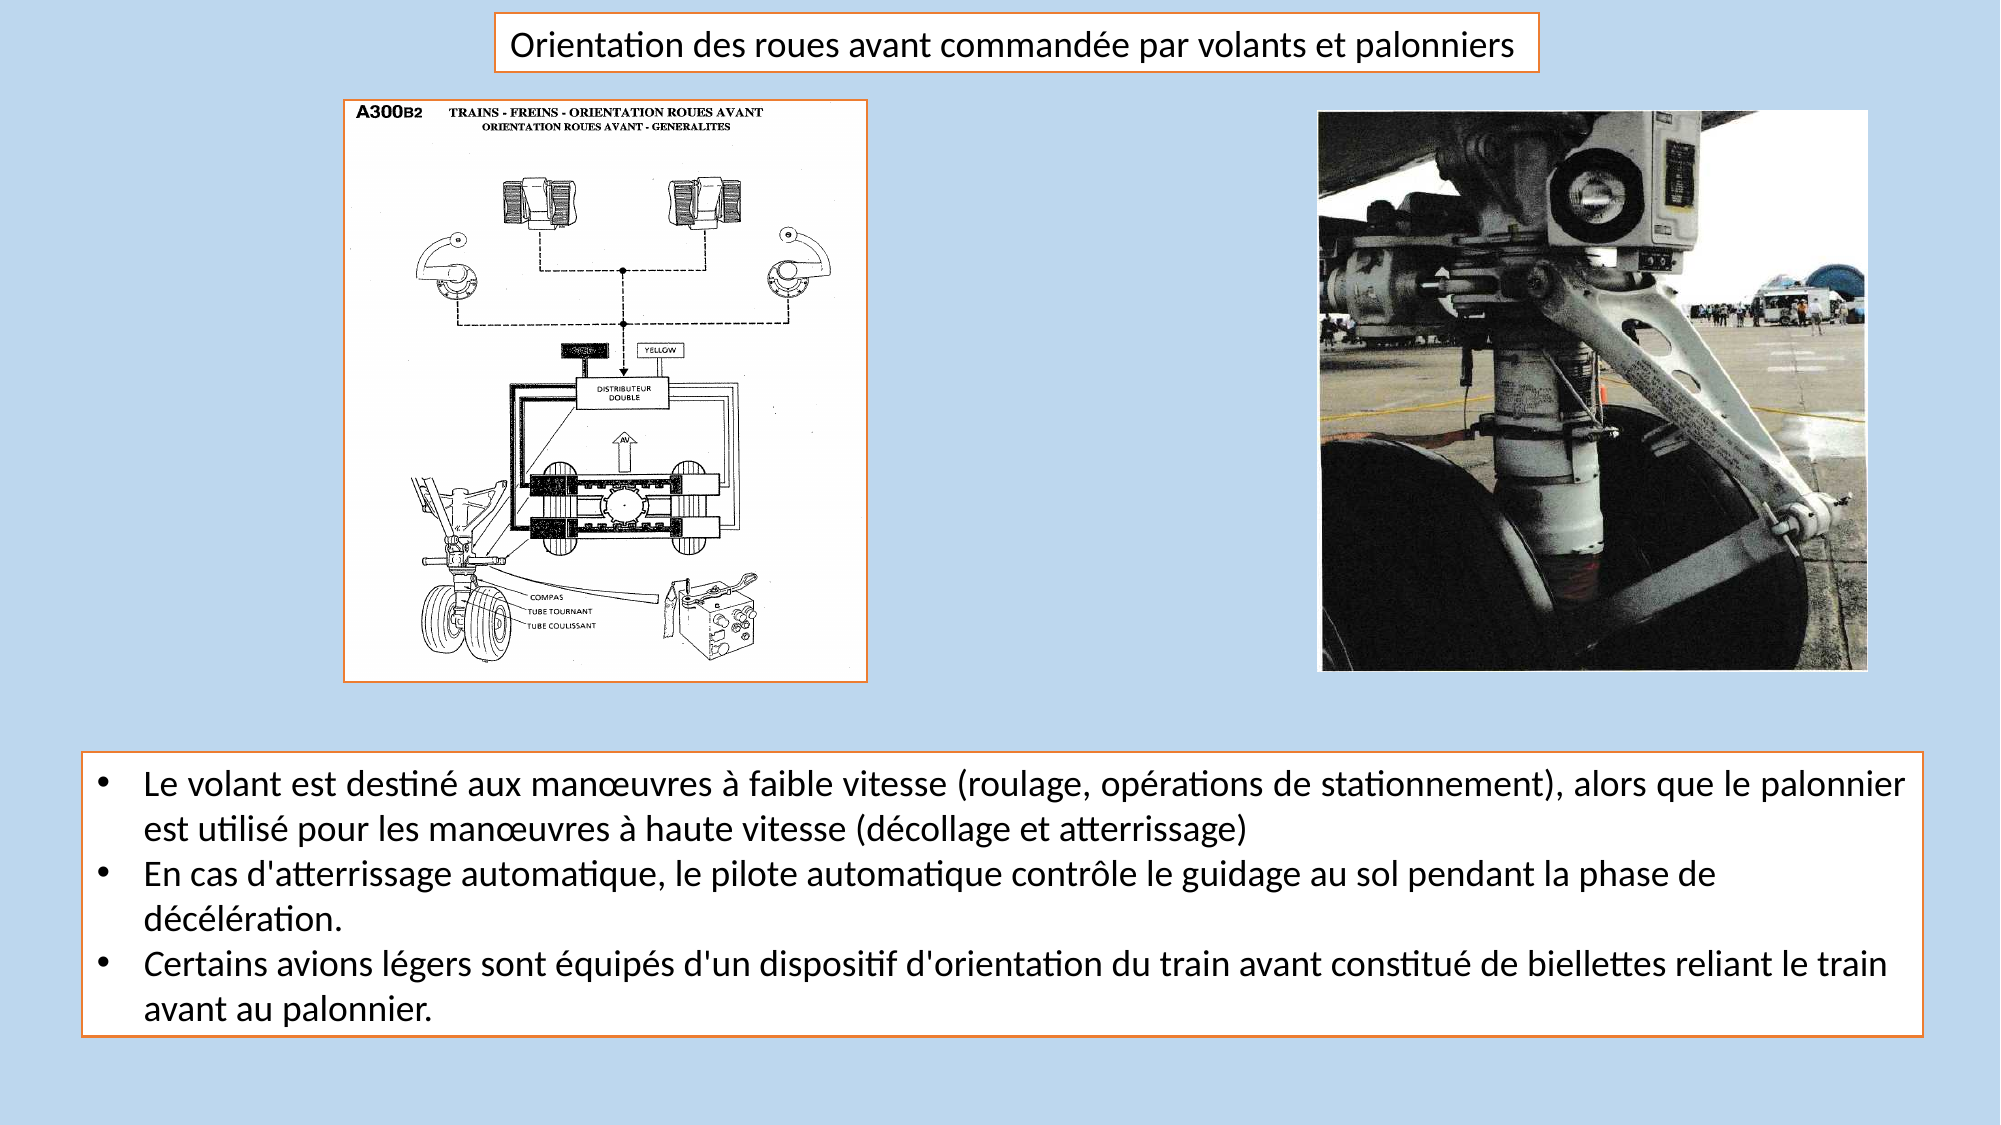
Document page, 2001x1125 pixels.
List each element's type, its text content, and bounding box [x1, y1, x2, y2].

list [1317, 110, 1868, 672]
text_box Le volant est destiné aux manœuvres à faible vitesse (roulage, opérations de stationnement), alors que le palonnier est utilisé pour les manœuvres à haute vitesse (décollage et atterrissage) En cas d'atterrissage automatique, le pilote automatique contrôle le guidage au sol pendant la phase de décélération. Certains avions légers sont équipés d'un dispositif d'orientation du train avant constitué de biellettes reliant le train avant au palonnier. [81, 751, 1924, 1038]
text_box Orientation des roues avant commandée par volants et palonniers [494, 12, 1540, 73]
picture [344, 100, 866, 682]
